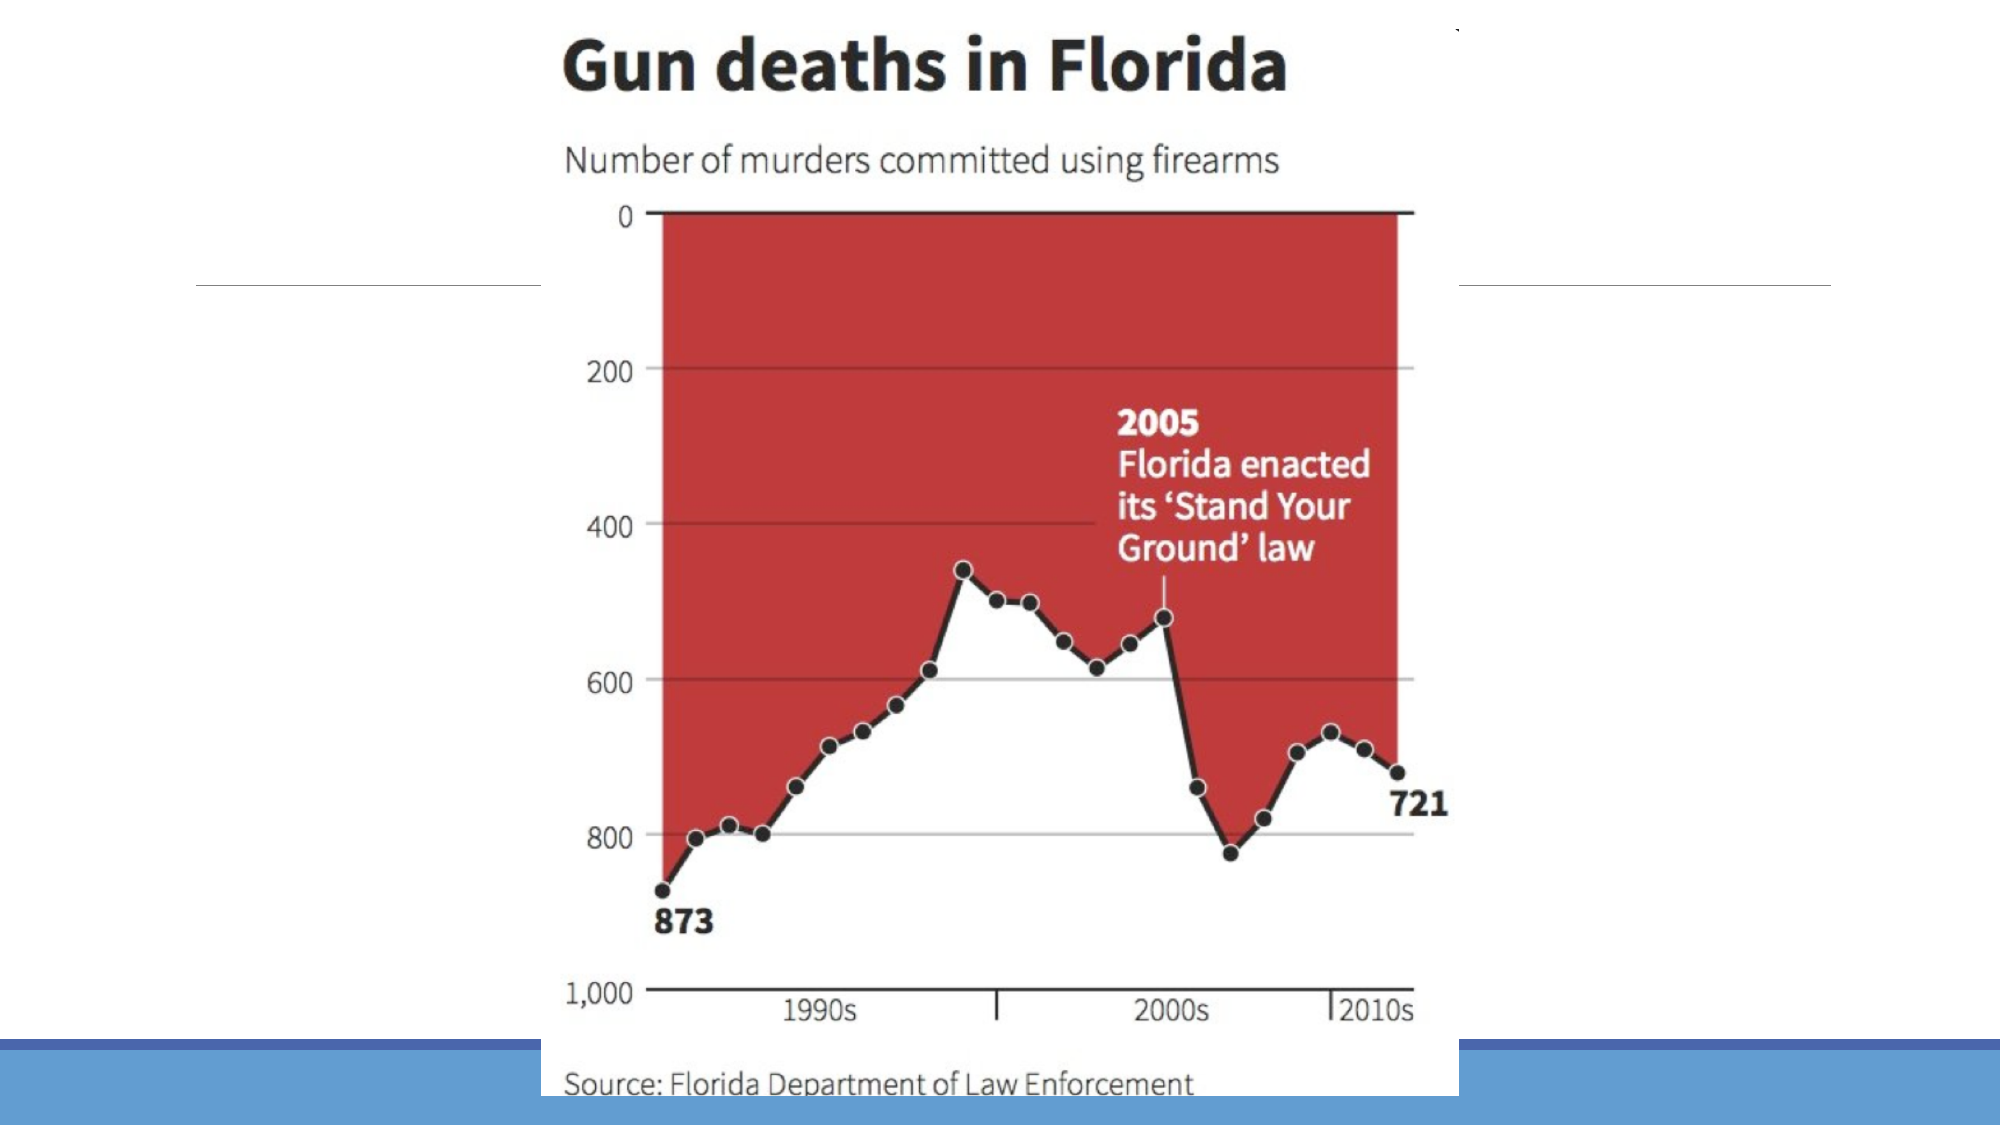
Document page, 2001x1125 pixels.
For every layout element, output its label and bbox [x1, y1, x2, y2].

picture [541, 29, 1459, 1096]
